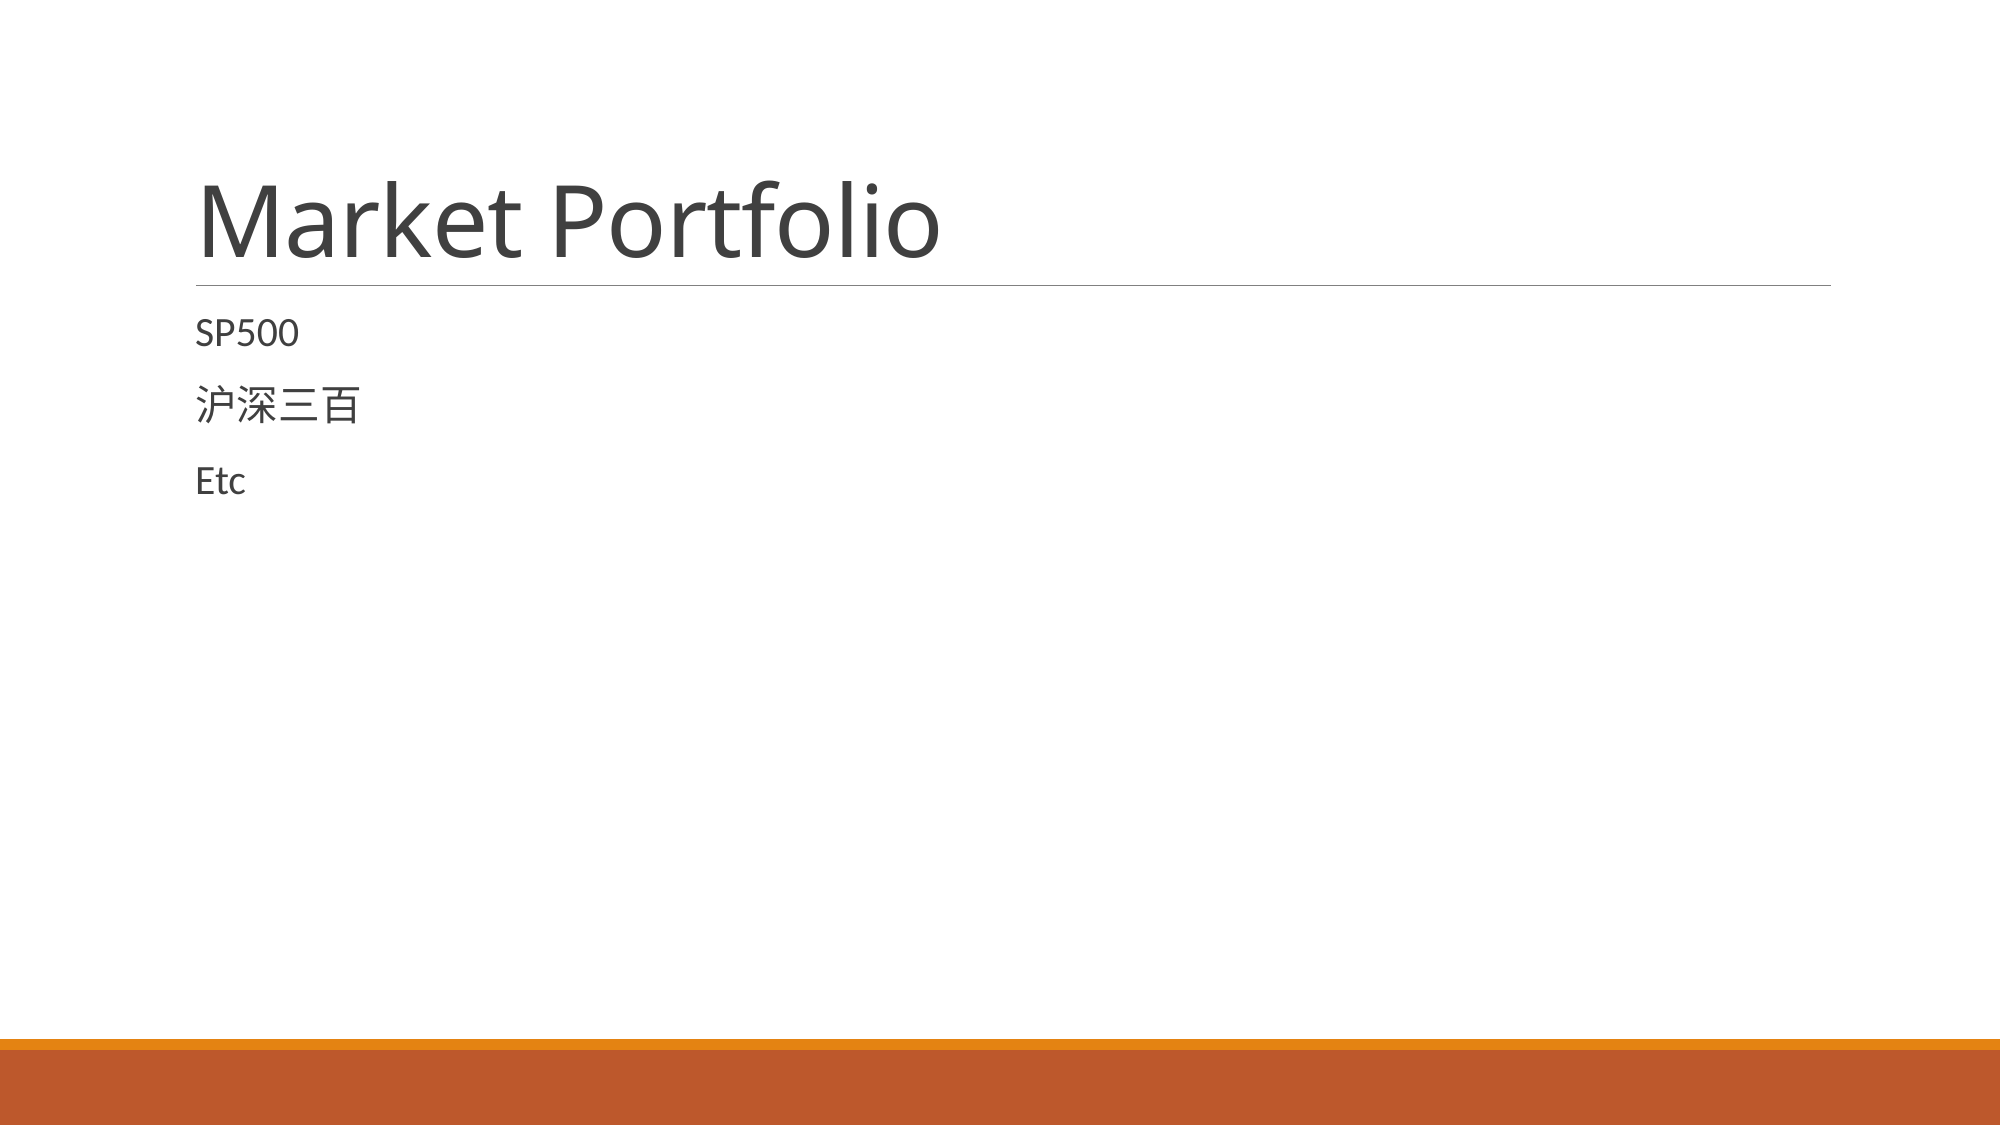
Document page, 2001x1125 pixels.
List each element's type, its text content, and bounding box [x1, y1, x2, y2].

list SP500 沪深三百 Etc [180, 302, 1830, 963]
title Market Portfolio [180, 47, 1830, 285]
